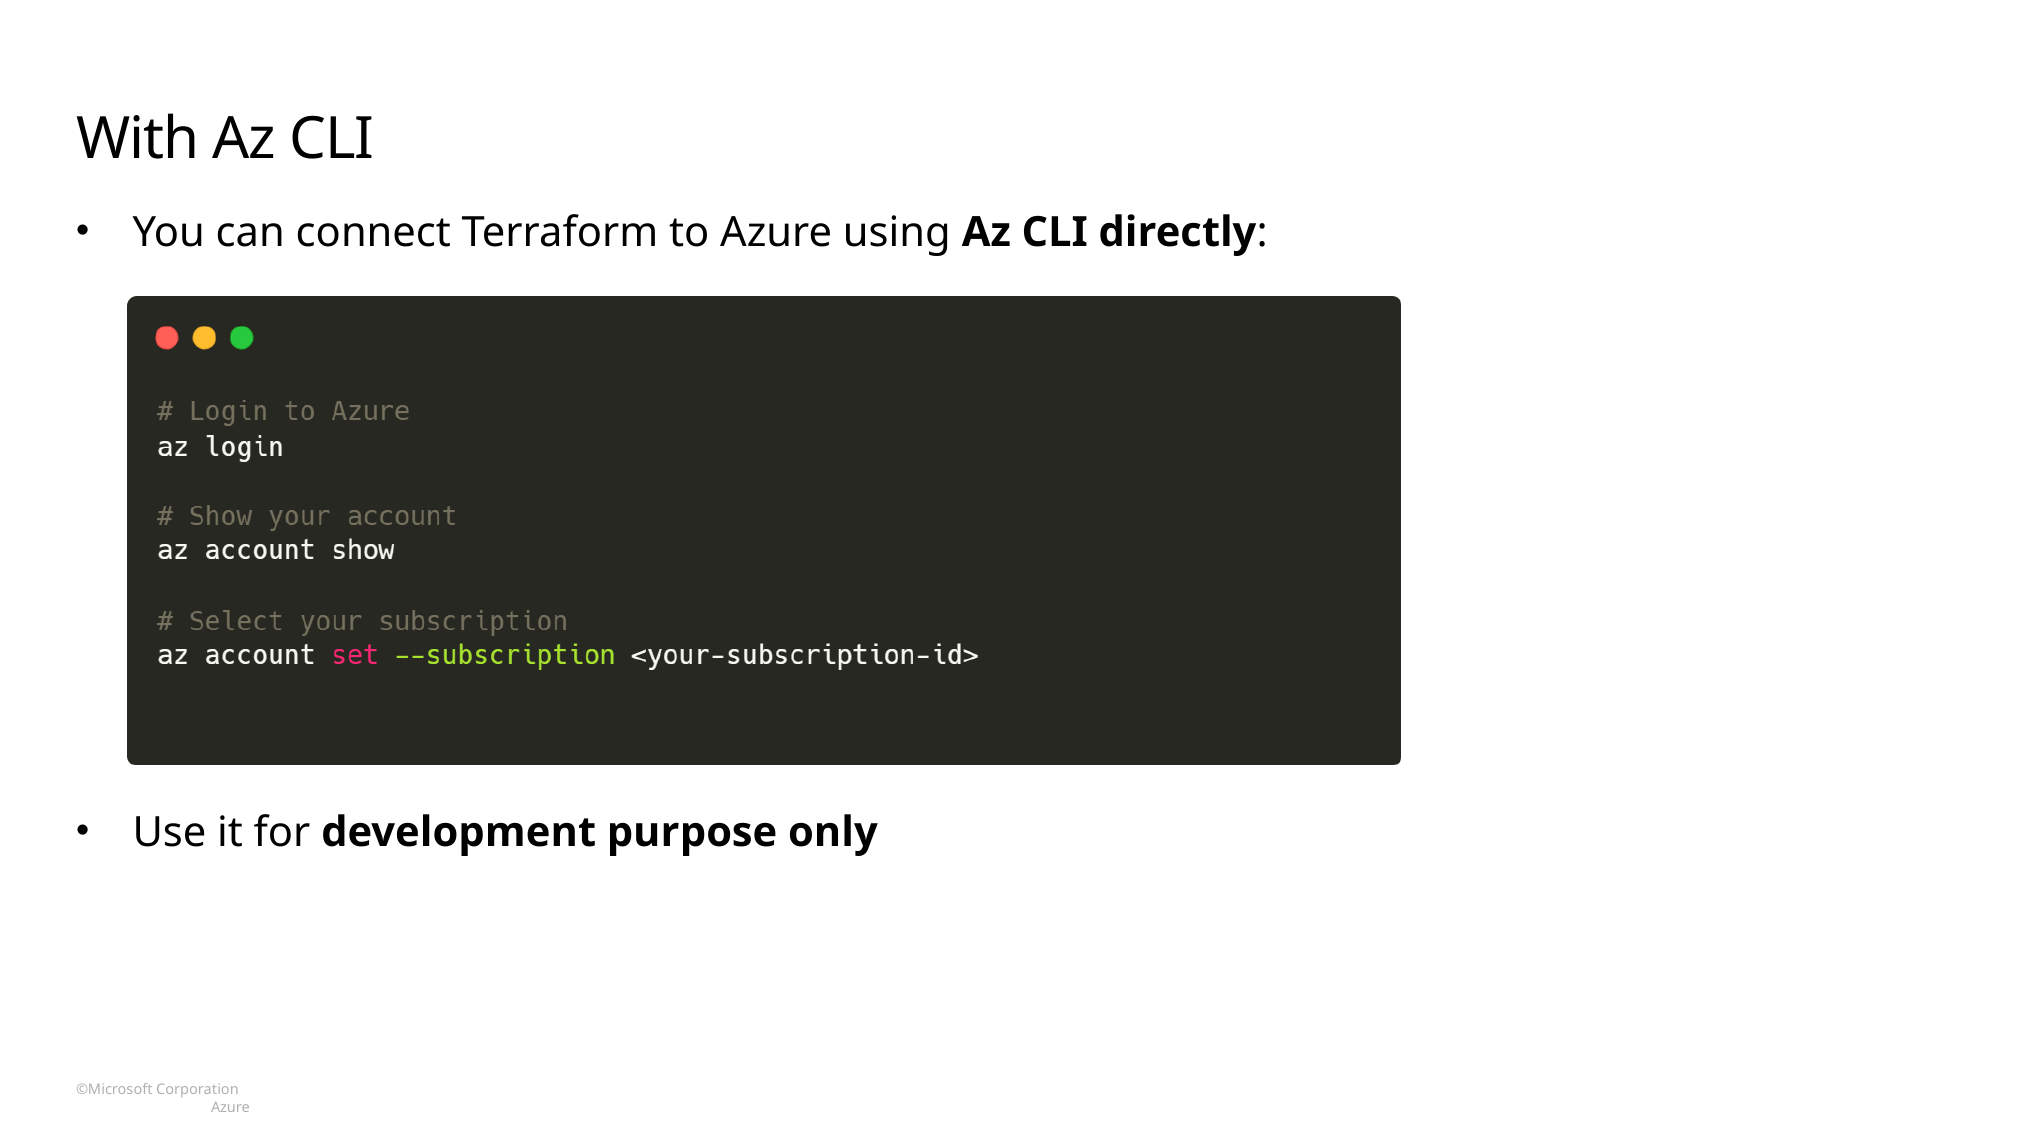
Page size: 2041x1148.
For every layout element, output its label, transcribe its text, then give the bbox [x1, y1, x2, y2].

list You can connect Terraform to Azure using Az CLI directly: Use it for development purpose only [76, 204, 1647, 861]
picture [127, 296, 1401, 765]
title With Az CLI [76, 103, 1969, 172]
